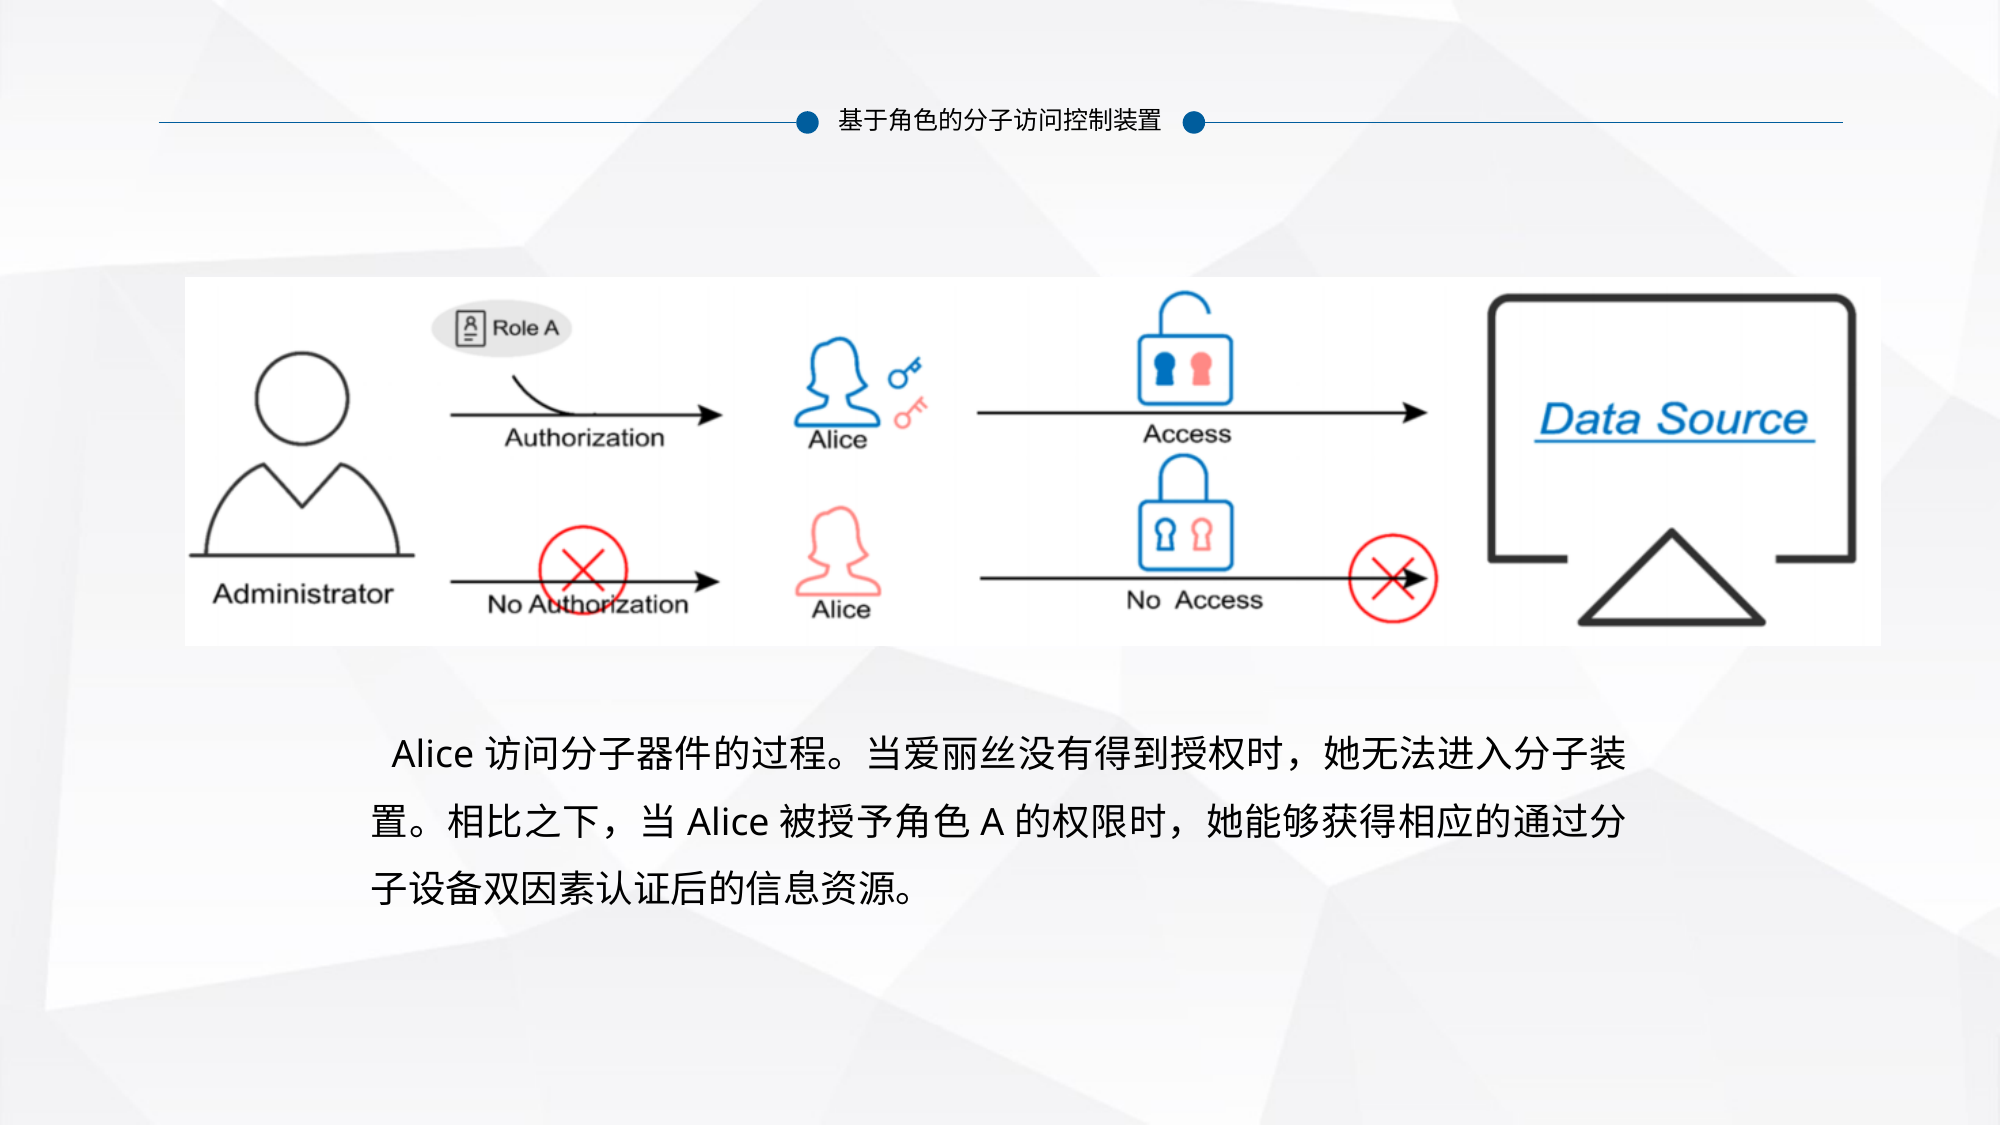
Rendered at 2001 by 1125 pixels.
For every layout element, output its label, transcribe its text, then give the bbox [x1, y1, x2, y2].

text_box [158, 111, 819, 134]
picture [0, 0, 2000, 1125]
text_box Alice访问分子器件的过程。当爱丽丝没有得到授权时，她无法进入分子装置。相比之下，当Alice被授予角色A的权限时，她能够获得相应的通过分子设备双因素认证后的信息资源。 [356, 700, 1643, 918]
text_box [1182, 111, 1843, 134]
text_box 基于角色的分子访问控制装置 [823, 96, 1179, 142]
